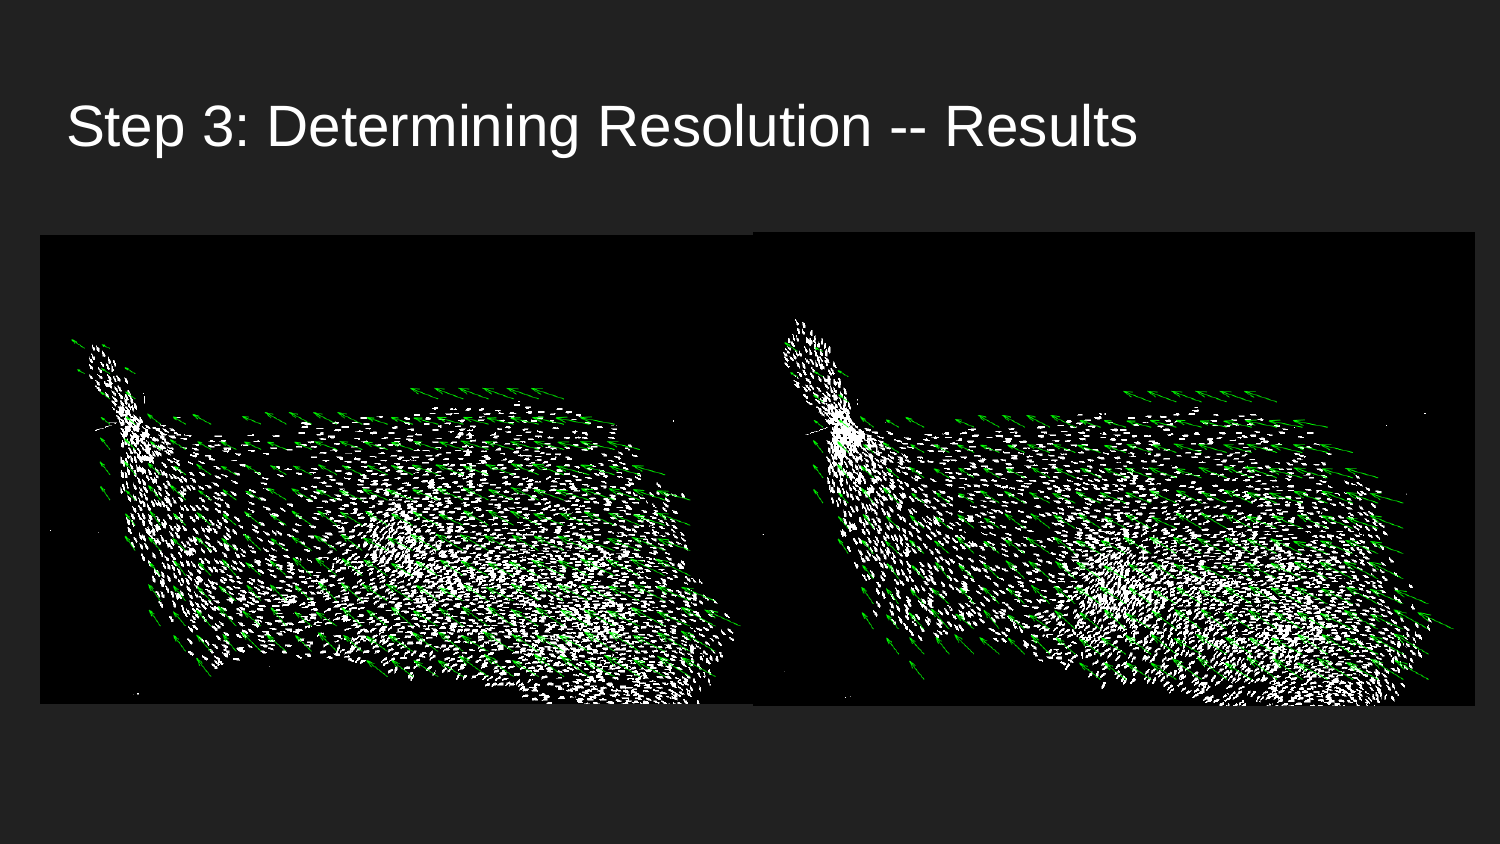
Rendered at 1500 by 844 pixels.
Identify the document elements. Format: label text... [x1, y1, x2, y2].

picture [40, 232, 1475, 707]
title Step 3: Determining Resolution -- Results [51, 72, 1449, 167]
